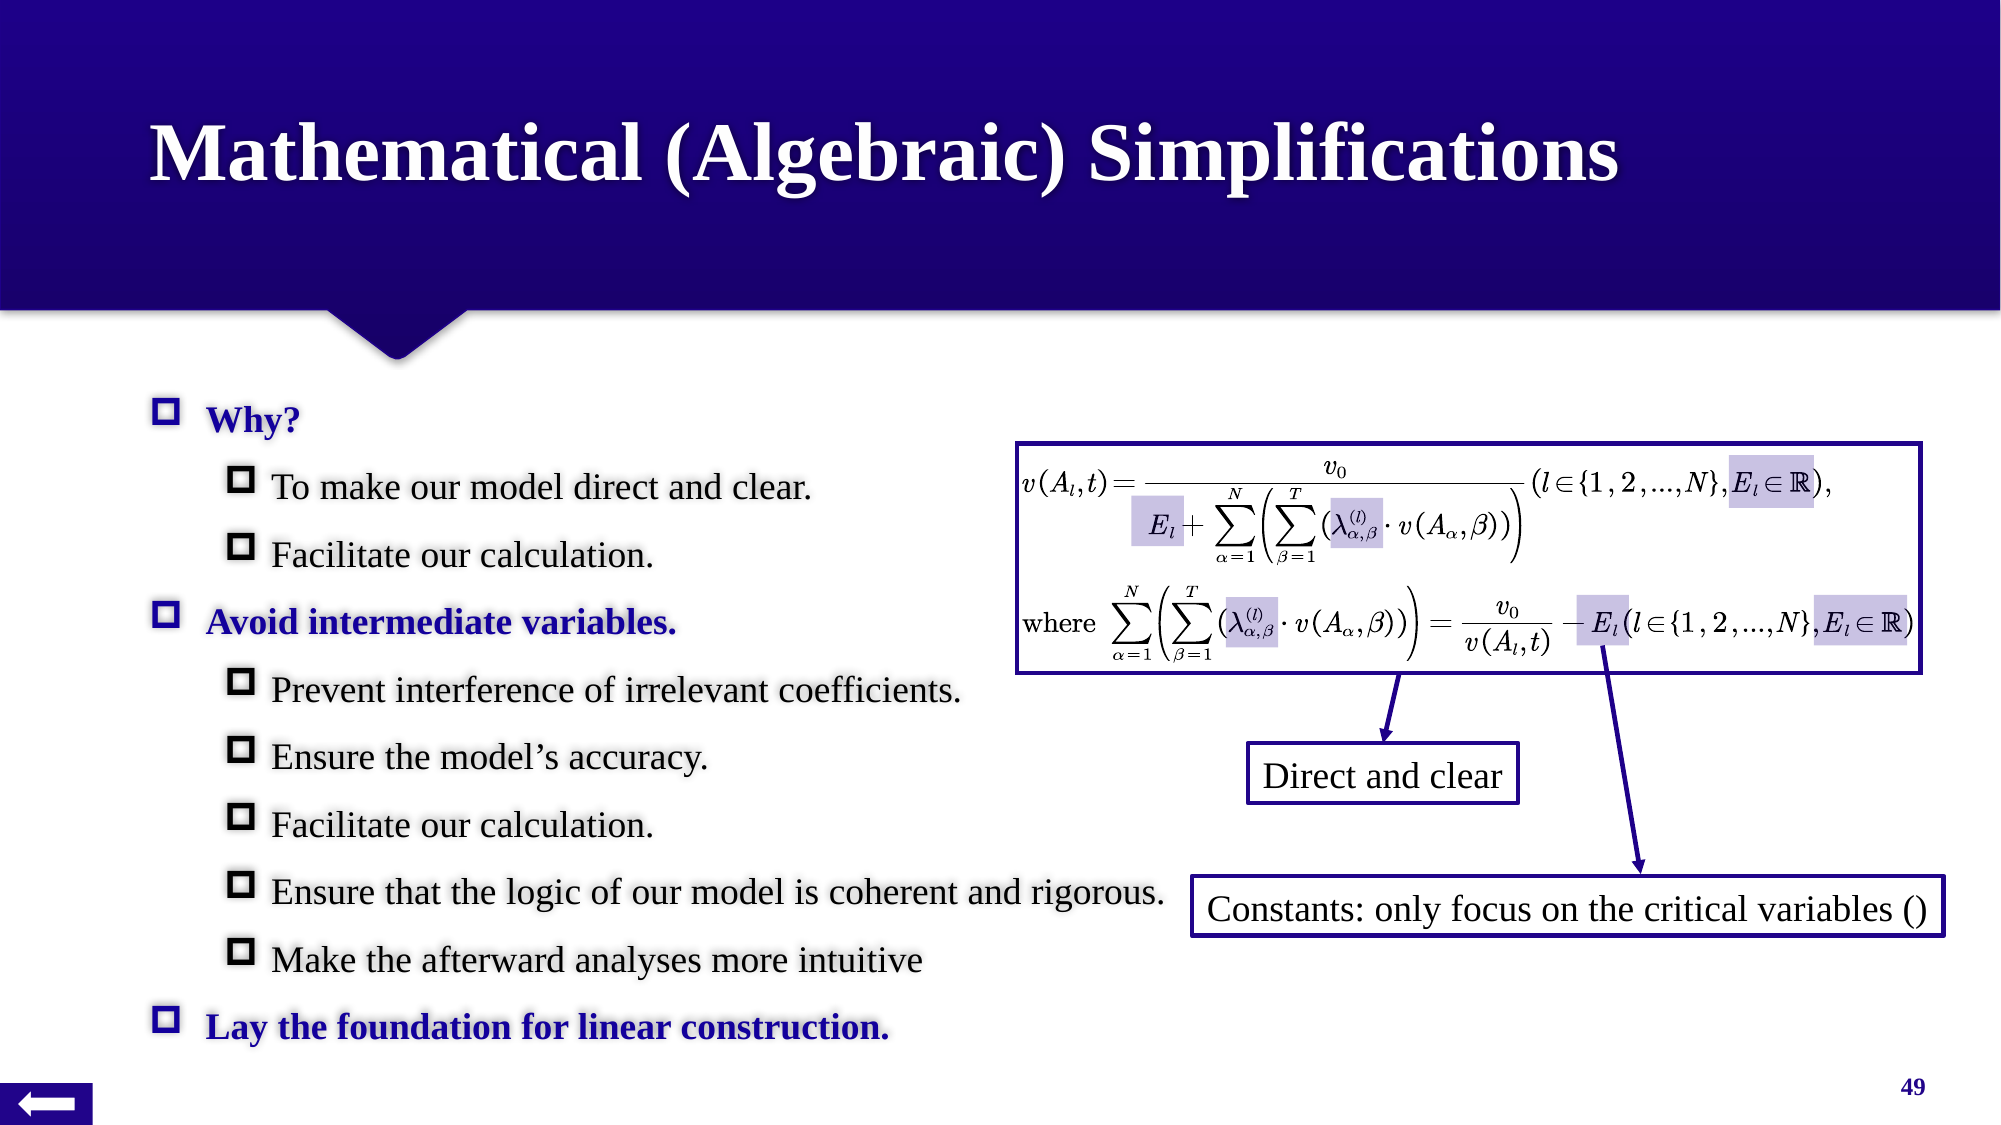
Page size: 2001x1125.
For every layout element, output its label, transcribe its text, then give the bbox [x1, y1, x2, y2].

text_box 49 [1885, 1062, 2000, 1108]
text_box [1602, 645, 1642, 875]
text_box [0, 1081, 95, 1125]
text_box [1382, 680, 1400, 744]
title Mathematical (Algebraic) Simplifications [134, 67, 1869, 228]
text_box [1019, 445, 1919, 671]
text_box Direct and clear [1247, 743, 1519, 803]
list Why? To make our model direct and clear. Facilitate our calculation. Avoid intermediate variables. Prevent interference of irrelevant coefficients. Ensure the model’s accuracy. Facilitate our calculation. Ensure that the logic of our model is coherent and rigorous. Make the afterward analyses more intuitive Lay the foundation for linear construction. [134, 364, 1866, 1125]
